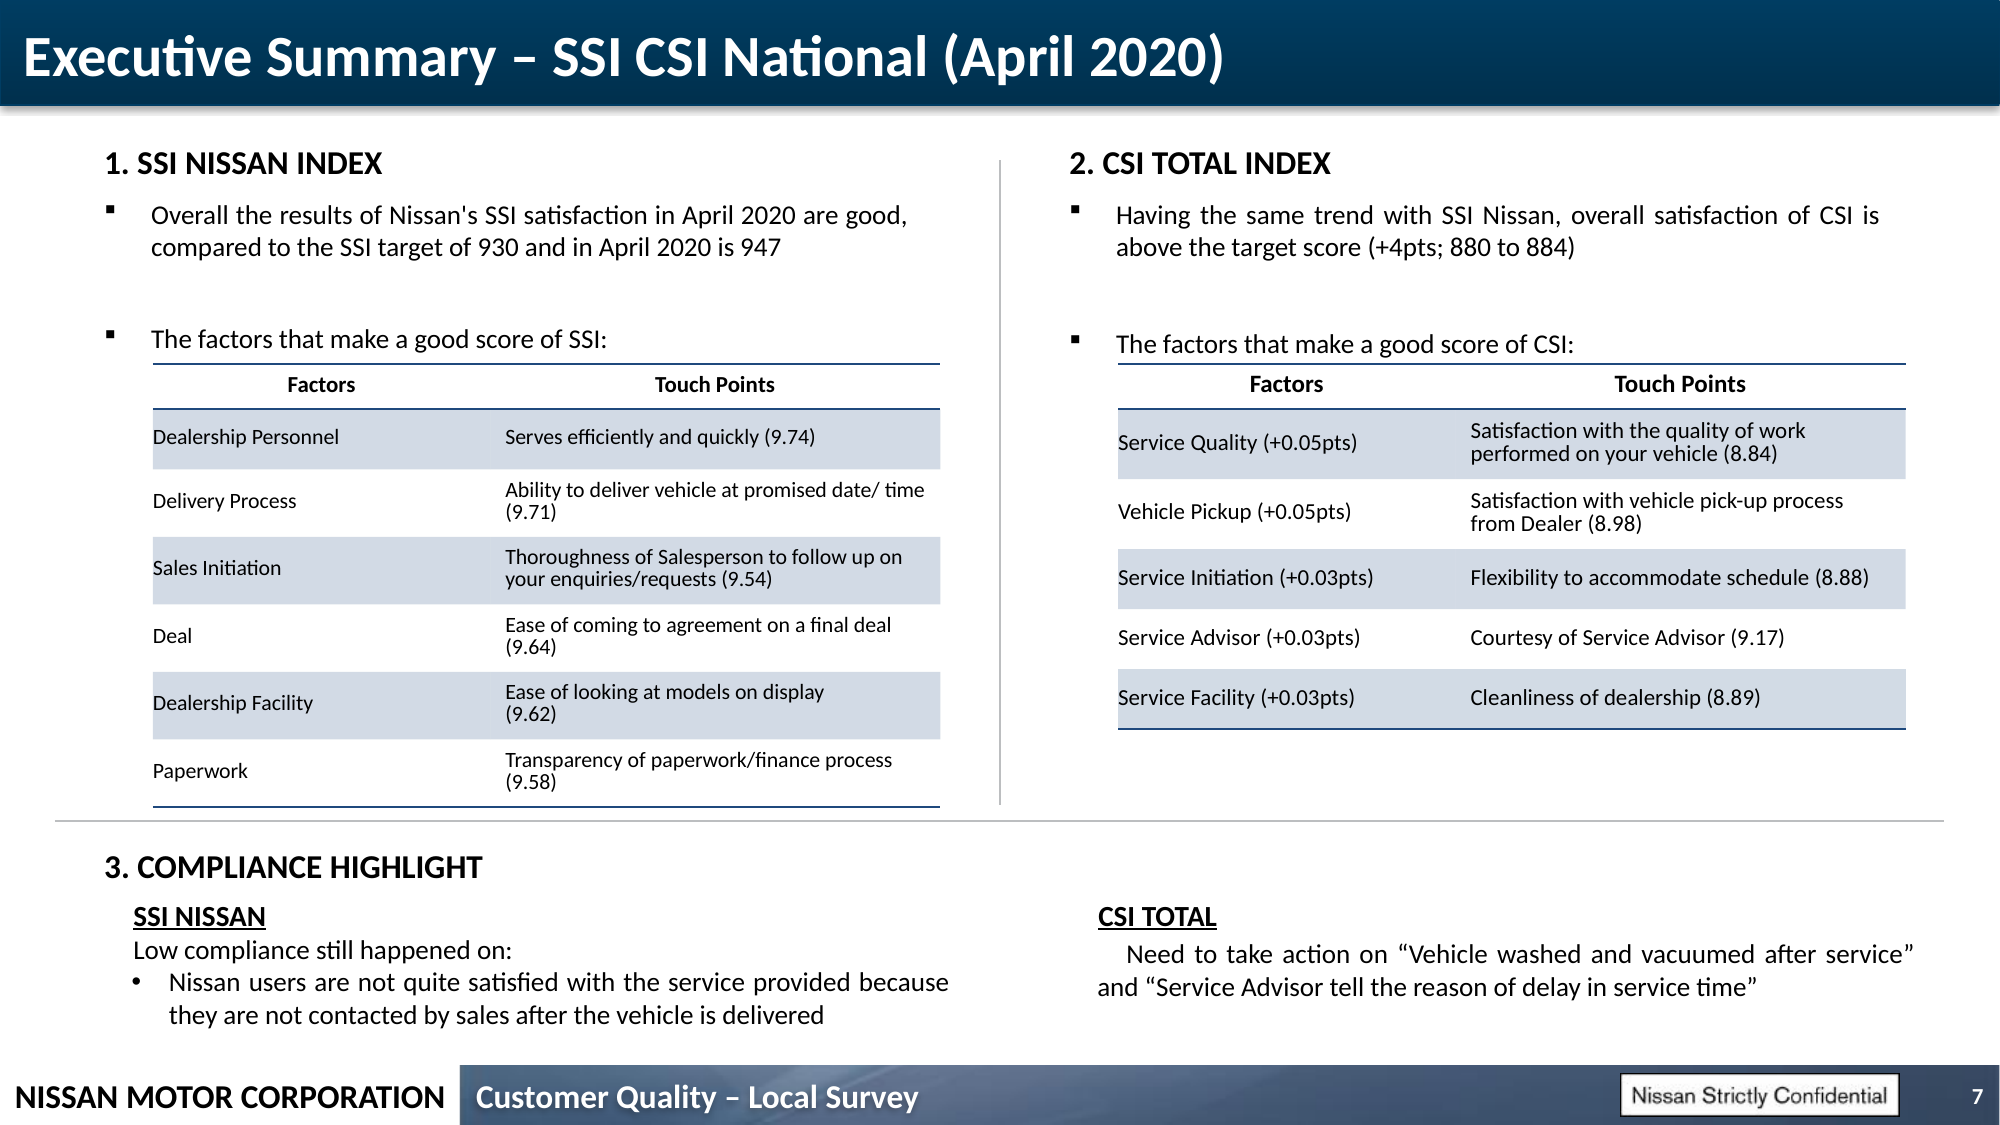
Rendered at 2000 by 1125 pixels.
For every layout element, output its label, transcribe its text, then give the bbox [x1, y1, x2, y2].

table_cell Satisfaction with the quality of work performed on your vehicle (8.84) [1456, 410, 1906, 479]
table_cell Service Quality (+0.05pts) [1118, 410, 1456, 479]
table_cell Ease of coming to agreement on a final deal (9.64) [490, 604, 940, 672]
text_box 2. CSI TOTAL INDEX [1054, 134, 1542, 189]
table_cell Cleanliness of dealership (8.89) [1456, 669, 1906, 728]
table_cell Service Initiation (+0.03pts) [1118, 549, 1456, 609]
table_cell Paperwork [153, 739, 490, 806]
table_cell Service Facility (+0.03pts) [1118, 669, 1456, 728]
table_cell Ease of looking at models on display (9.62) [490, 672, 940, 739]
text_box Overall the results of Nissan's SSI satisfaction in April 2020 are good, compared to the SSI target of 930 and in April 2020 is 947 The factors that make a good score of SSI: [89, 189, 930, 362]
slide_number 7 [1927, 1065, 1999, 1125]
table_header Factors [153, 365, 490, 408]
table_cell Service Advisor (+0.03pts) [1118, 609, 1456, 669]
table_cell Flexibility to accommodate schedule (8.88) [1456, 549, 1906, 609]
text_box CSI TOTAL Need to take action on “Vehicle washed and vacuumed after service” and “Service Advisor tell the reason of delay in service time” [1054, 889, 1930, 1009]
table_cell Courtesy of Service Advisor (9.17) [1456, 609, 1906, 669]
text_box 1. SSI NISSAN INDEX [89, 134, 577, 189]
text_box 3. COMPLIANCE HIGHLIGHT [89, 837, 506, 889]
table_cell Vehicle Pickup (+0.05pts) [1118, 479, 1456, 549]
text_box Having the same trend with SSI Nissan, overall satisfaction of CSI is above the target score (+4pts; 880 to 884) The factors that make a good score of CSI: [1054, 189, 1895, 367]
table_cell Delivery Process [153, 469, 490, 537]
text_box SSI NISSAN Low compliance still happened on: Nissan users are not quite satisfied with the service provided because they are not contacted by sales after the vehicle is delivered [89, 889, 965, 1037]
table_cell Transparency of paperwork/finance process (9.58) [490, 739, 940, 806]
table_cell Serves efficiently and quickly (9.74) [490, 410, 940, 469]
table_cell Dealership Personnel [153, 410, 490, 469]
table_cell Satisfaction with vehicle pick-up process from Dealer (8.98) [1456, 479, 1906, 549]
table_cell Sales Initiation [153, 537, 490, 604]
table_cell Dealership Facility [153, 672, 490, 739]
table_cell Deal [153, 604, 490, 672]
table_header Touch Points [1456, 365, 1906, 408]
table_cell Thoroughness of Salesperson to follow up on your enquiries/requests (9.54) [490, 537, 940, 604]
table_cell Ability to deliver vehicle at promised date/ time (9.71) [490, 469, 940, 537]
title Executive Summary – SSI CSI National (April 2020) [5, 8, 1994, 97]
table_header Touch Points [490, 365, 940, 408]
table_header Factors [1118, 365, 1456, 408]
picture [459, 1065, 1927, 1125]
